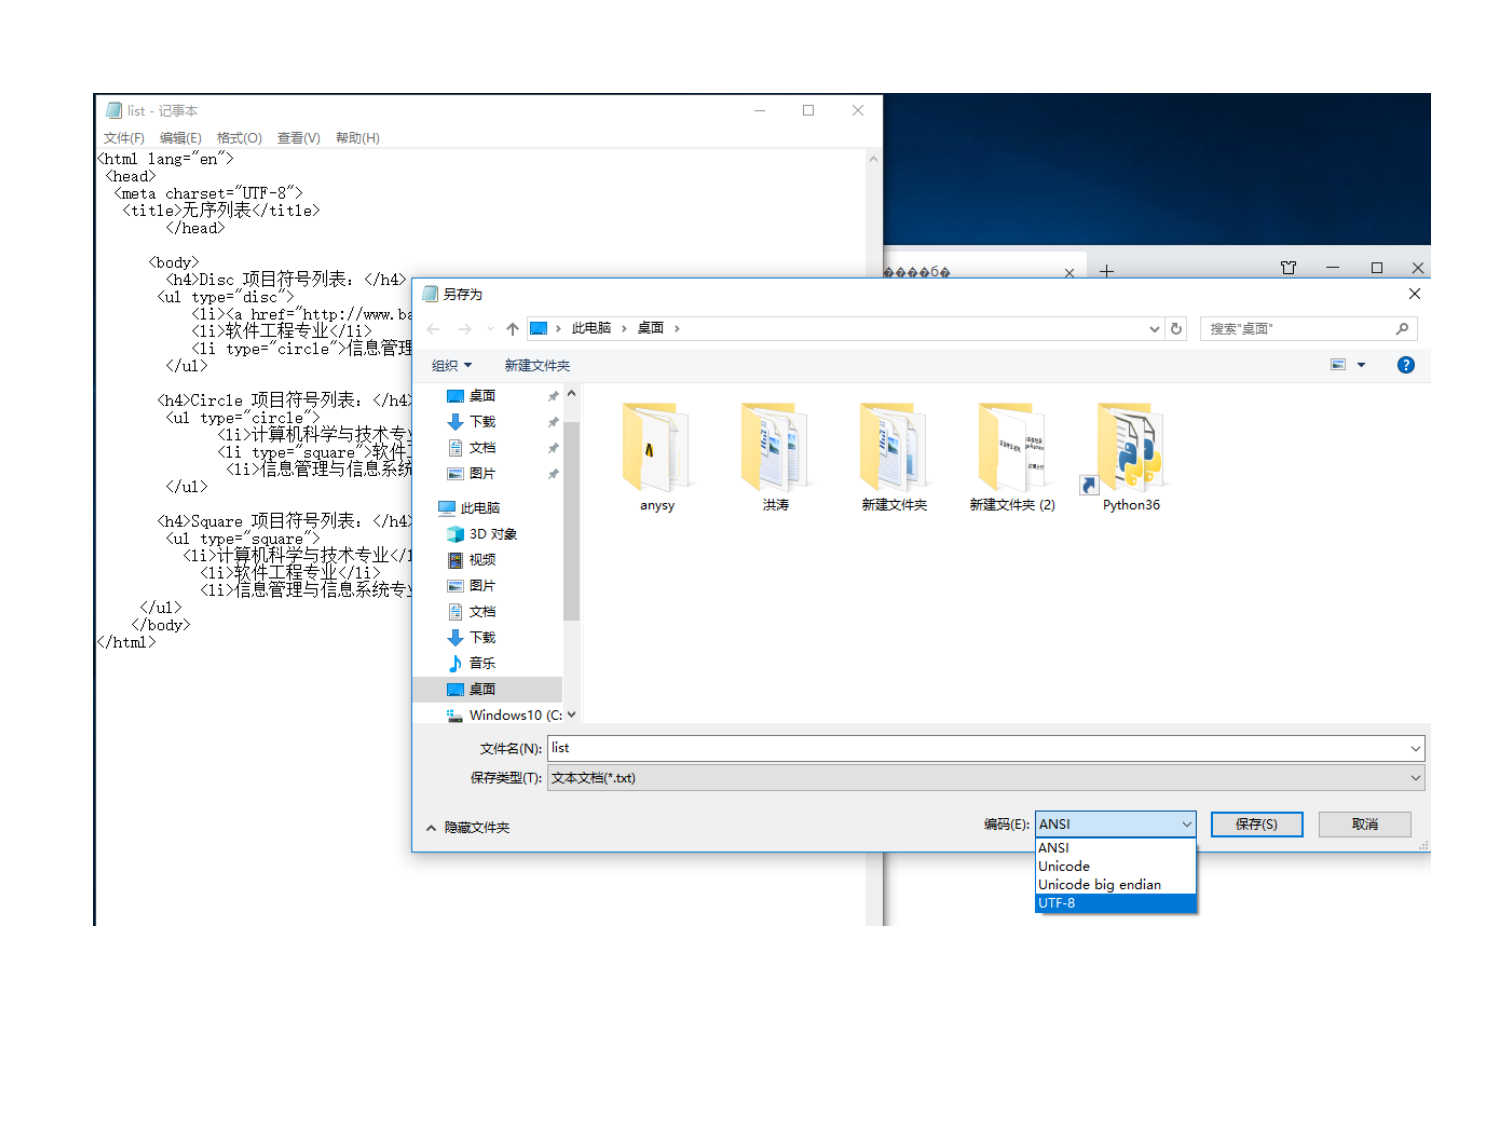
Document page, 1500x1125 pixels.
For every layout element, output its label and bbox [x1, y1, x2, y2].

list [93, 93, 1431, 926]
